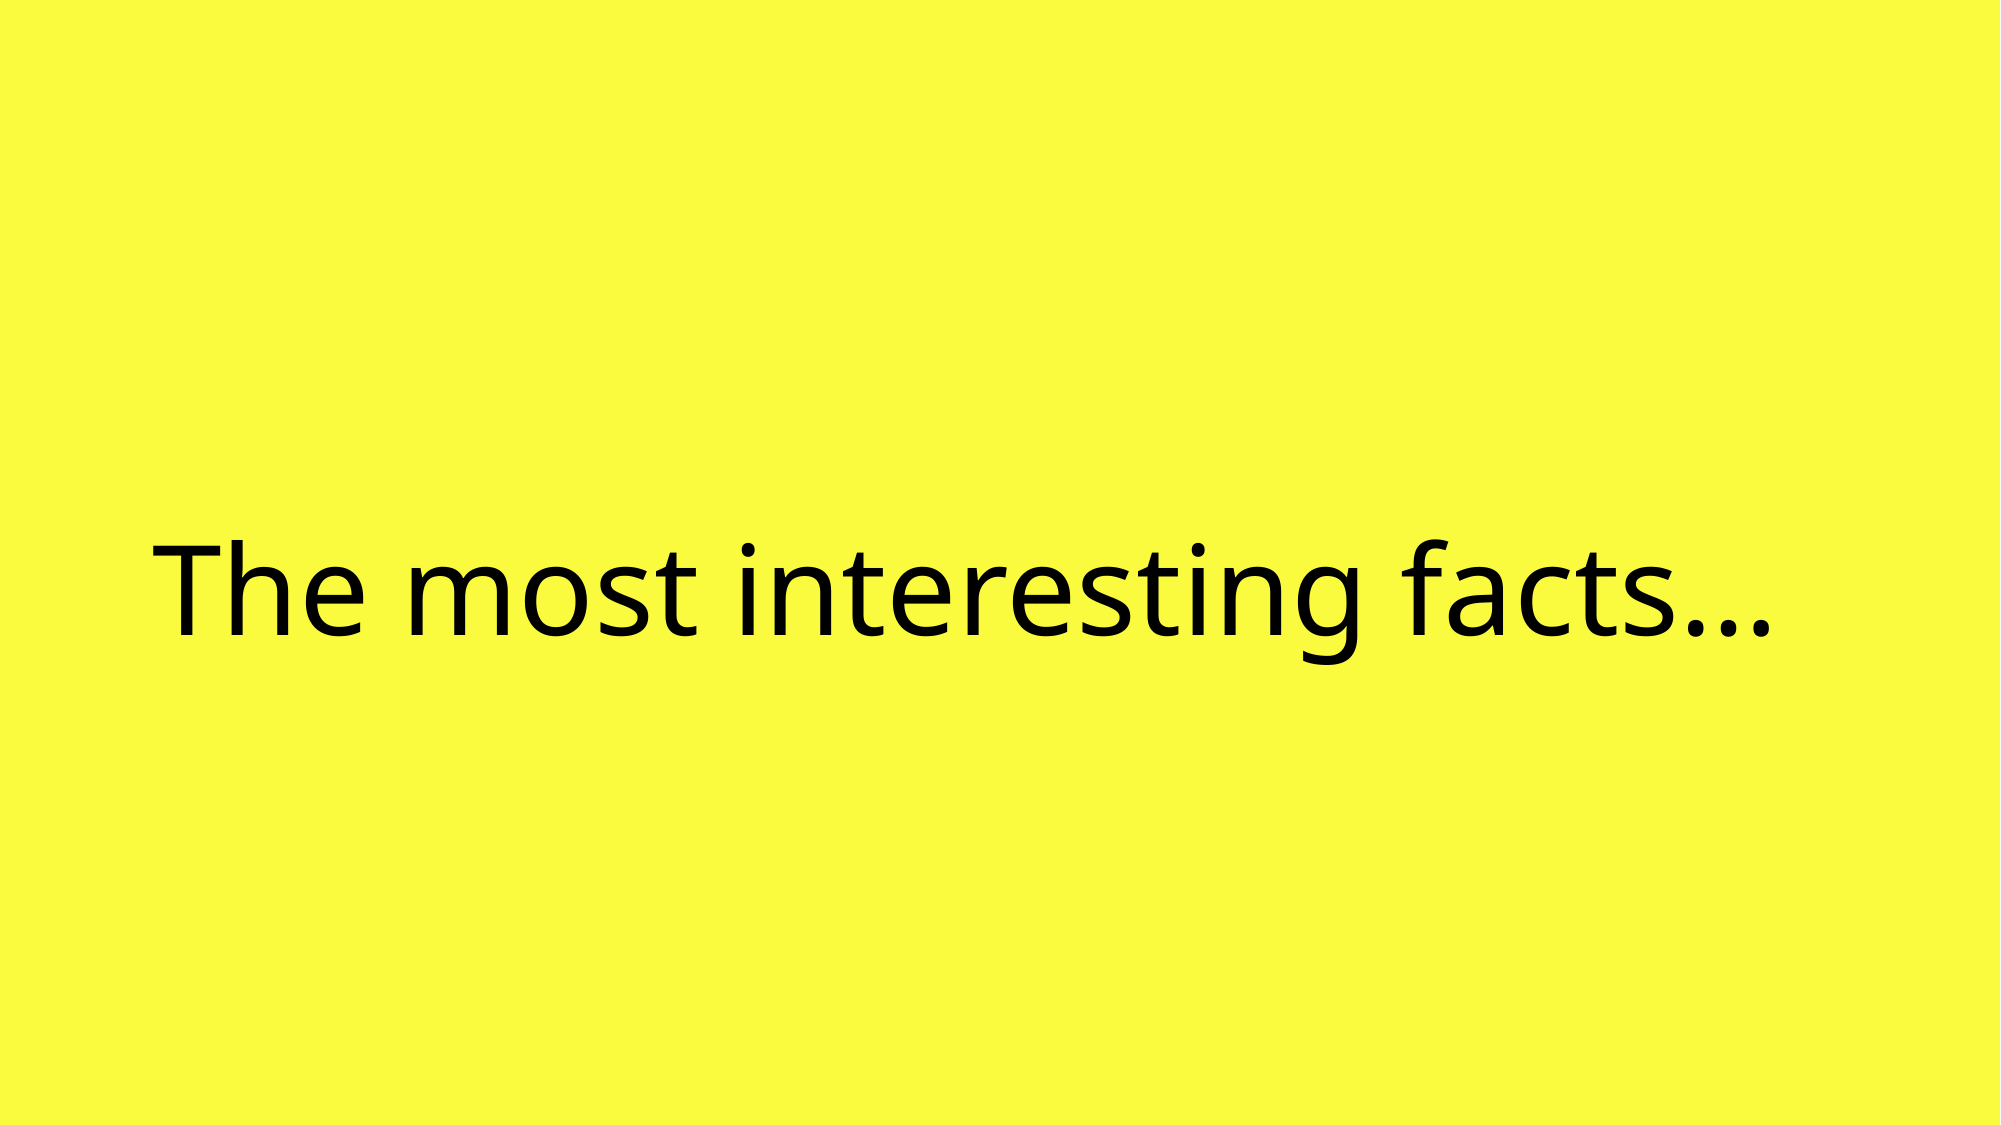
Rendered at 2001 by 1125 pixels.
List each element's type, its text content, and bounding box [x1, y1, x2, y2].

title The most interesting facts… [137, 480, 1863, 698]
